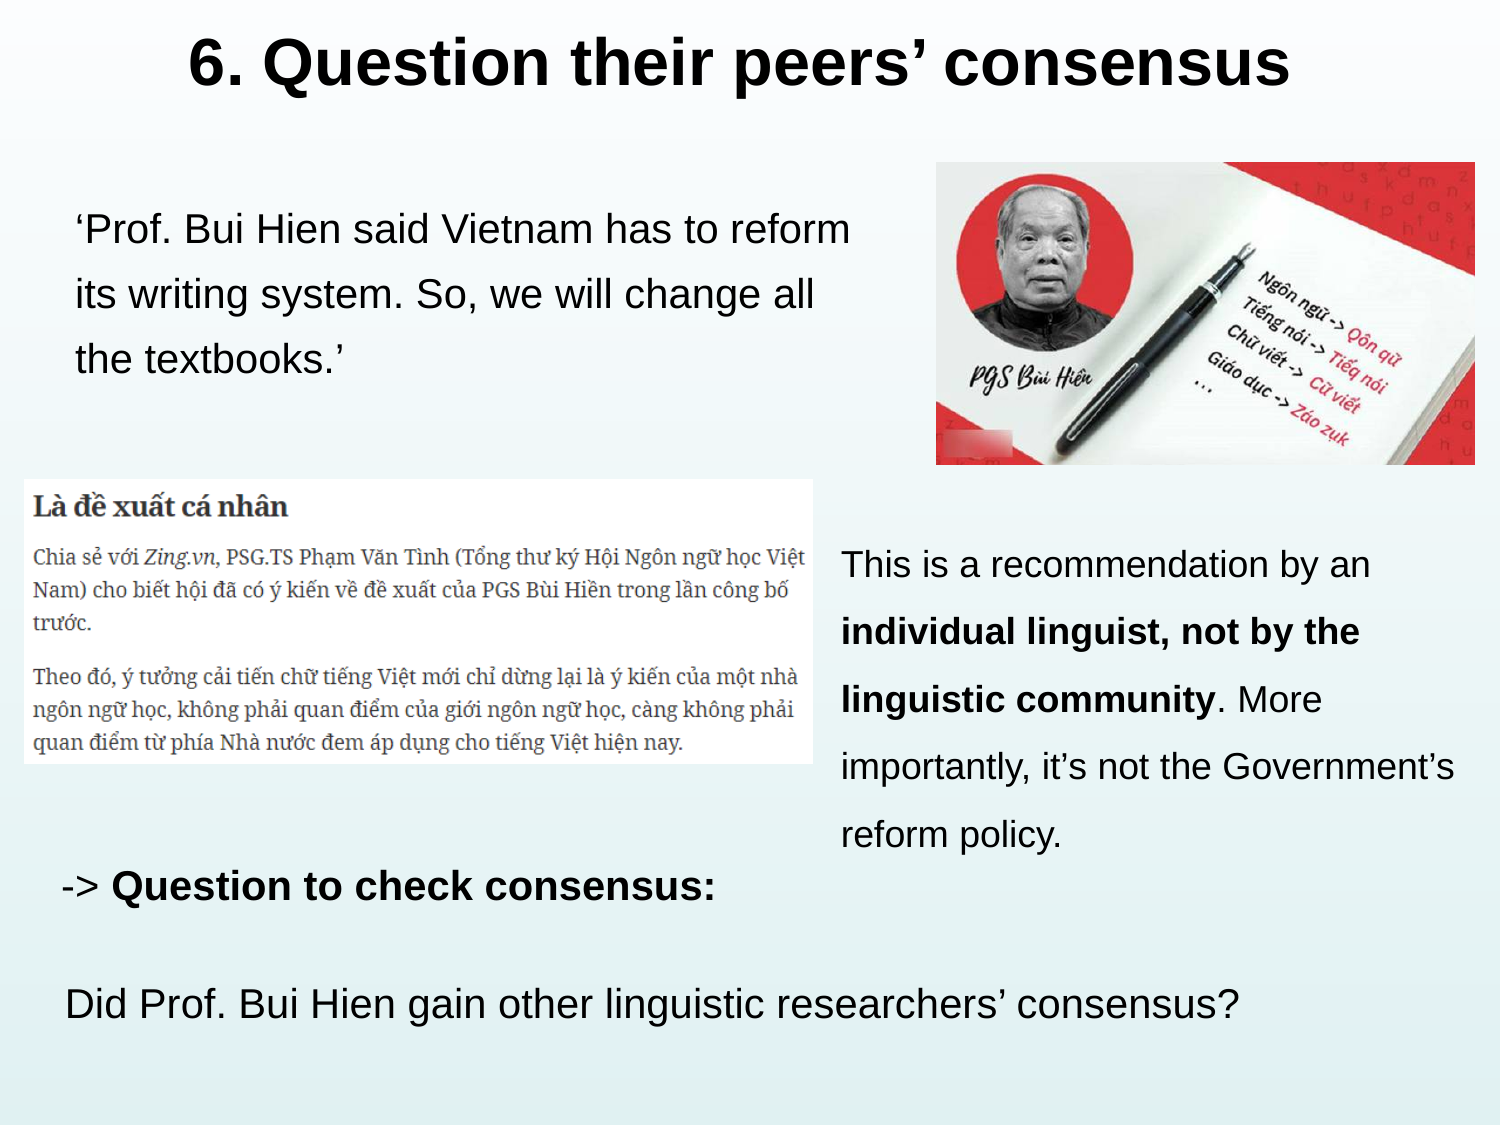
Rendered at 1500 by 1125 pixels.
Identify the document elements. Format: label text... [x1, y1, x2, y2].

text_box Did Prof. Bui Hien gain other linguistic researchers’ consensus? [0, 954, 1475, 1035]
picture [936, 162, 1476, 465]
text_box -> Question to check consensus: [46, 851, 827, 917]
list ‘Prof. Bui Hien said Vietnam has to reform its writing system. So, we will change all the textbooks.’ [0, 179, 874, 442]
picture [24, 479, 813, 765]
text_box This is a recommendation by an individual linguist, not by the linguistic community. More importantly, it’s not the Government’s reform policy. [826, 509, 1500, 862]
title 6. Question their peers’ consensus [75, 24, 1425, 93]
